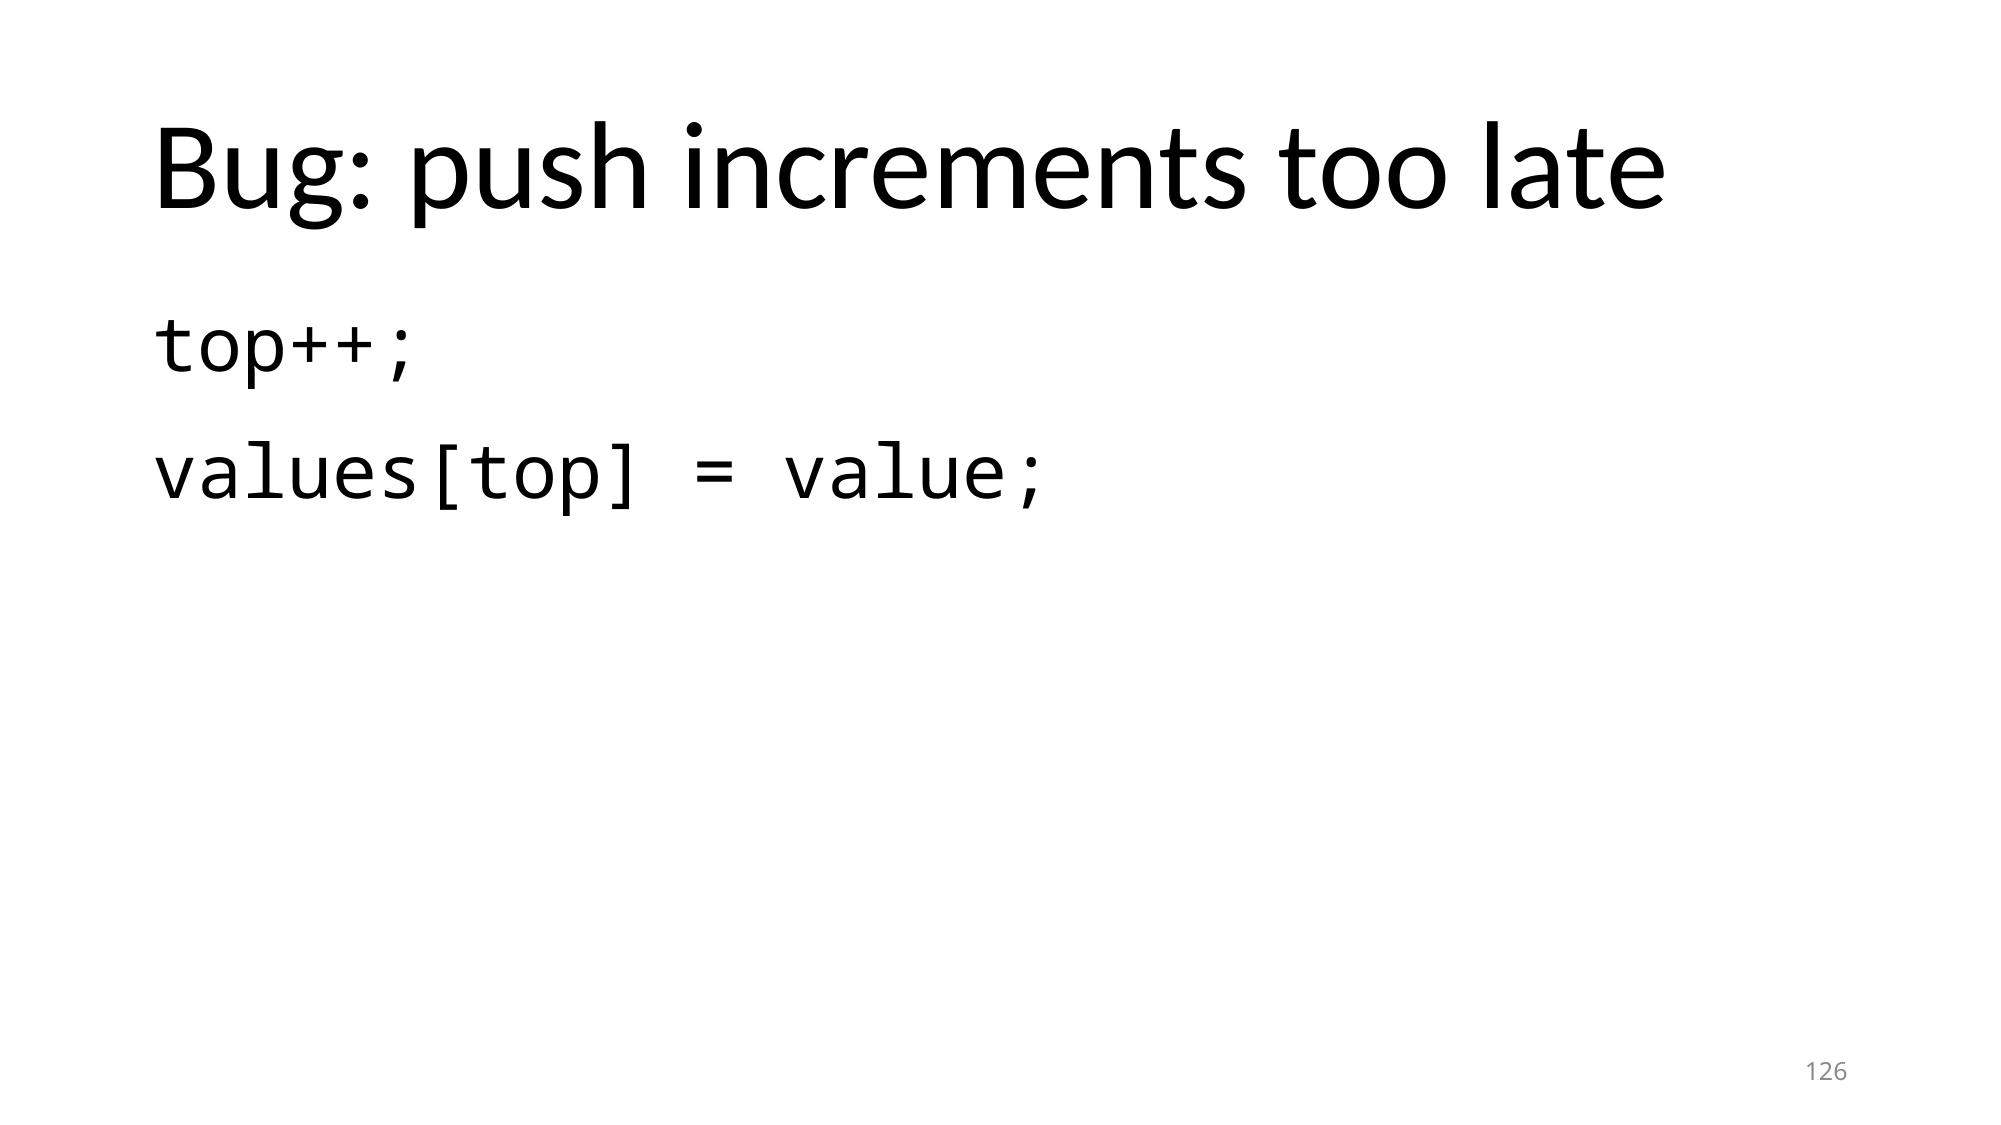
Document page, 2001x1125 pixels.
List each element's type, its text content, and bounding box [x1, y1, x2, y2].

slide_number 126 [1412, 1042, 1863, 1103]
list top++; values[top] = value; [137, 299, 1863, 1014]
title Bug: push increments too late [137, 59, 1863, 278]
